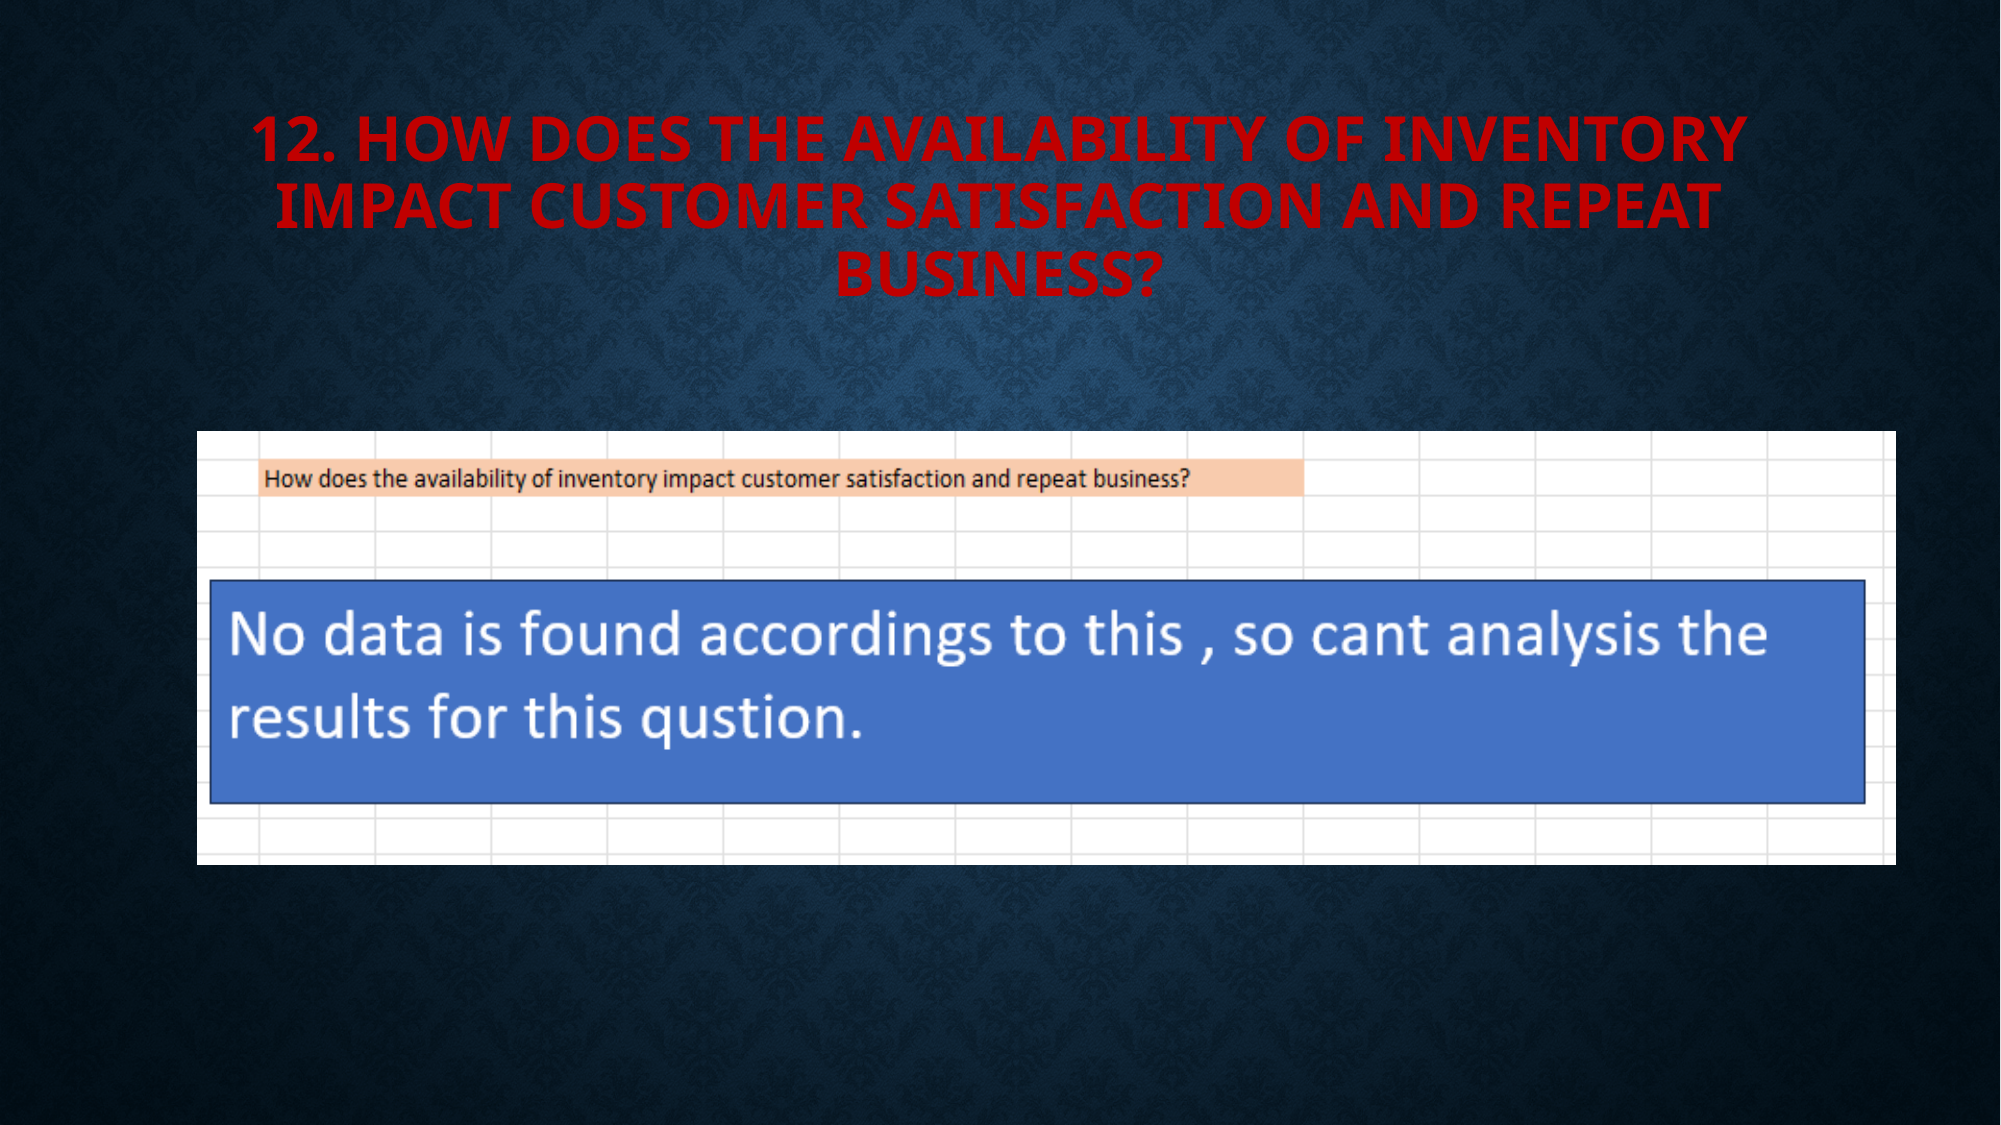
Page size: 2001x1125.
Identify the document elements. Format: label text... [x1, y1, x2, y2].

title 12. How does the availability of inventory impact customer satisfaction and repeat business? [149, 99, 1849, 318]
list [196, 430, 1897, 866]
